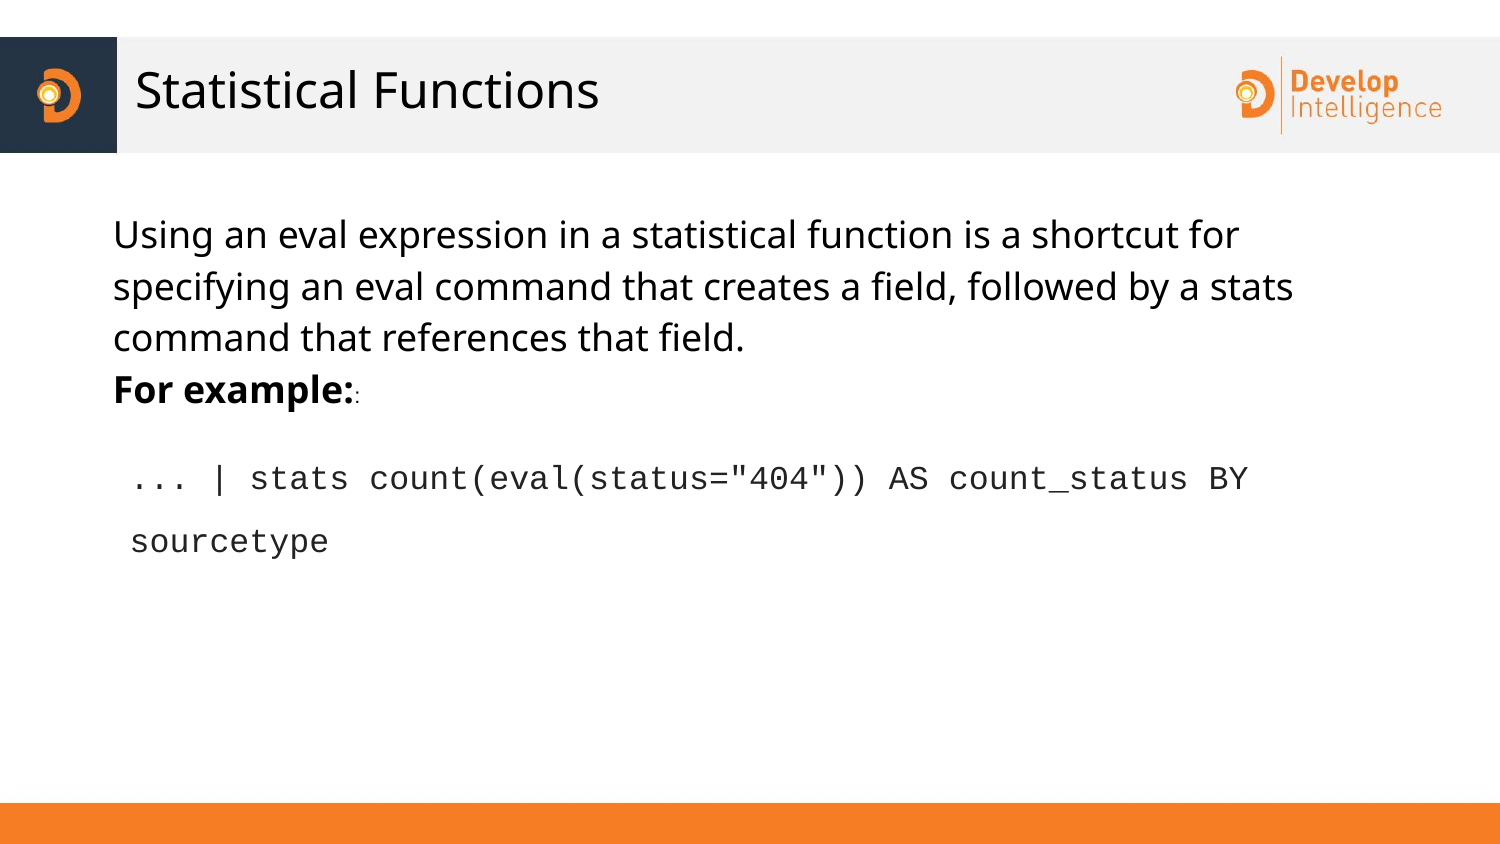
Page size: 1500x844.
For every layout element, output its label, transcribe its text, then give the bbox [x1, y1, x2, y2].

list Using an eval expression in a statistical function is a shortcut for specifying an eval command that creates a field, followed by a stats command that references that field. For example:: ... | stats count(eval(status="404")) AS count_status BY sourcetype [101, 198, 1396, 762]
title Statistical Functions [19, 36, 1396, 149]
picture [0, 0, 1500, 844]
